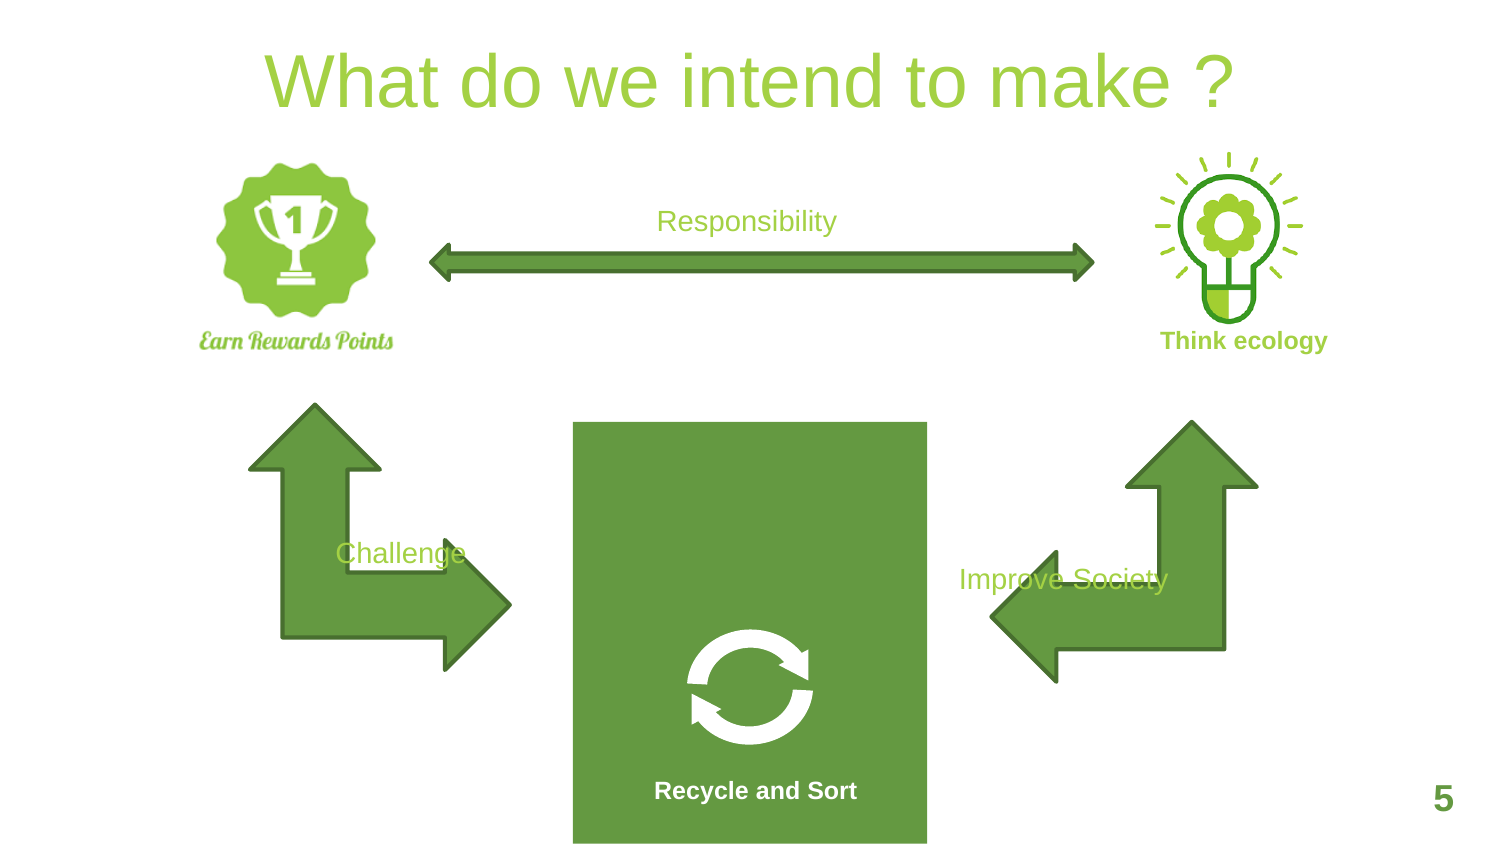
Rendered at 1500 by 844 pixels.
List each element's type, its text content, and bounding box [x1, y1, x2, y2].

text_box Improve Society [943, 552, 1199, 603]
text_box [463, 244, 1093, 281]
text_box Responsibility [641, 194, 944, 245]
text_box Think ecology [1145, 317, 1400, 363]
text_box What do we intend to make ? [0, 29, 1500, 125]
text_box Challenge [320, 526, 495, 577]
text_box [249, 404, 510, 670]
text_box Recycle and Sort [608, 766, 904, 812]
text_box [687, 629, 809, 685]
text_box [691, 689, 813, 745]
picture [132, 160, 460, 360]
text_box [991, 421, 1257, 682]
text_box 5 [1418, 766, 1471, 827]
picture [1149, 146, 1308, 329]
